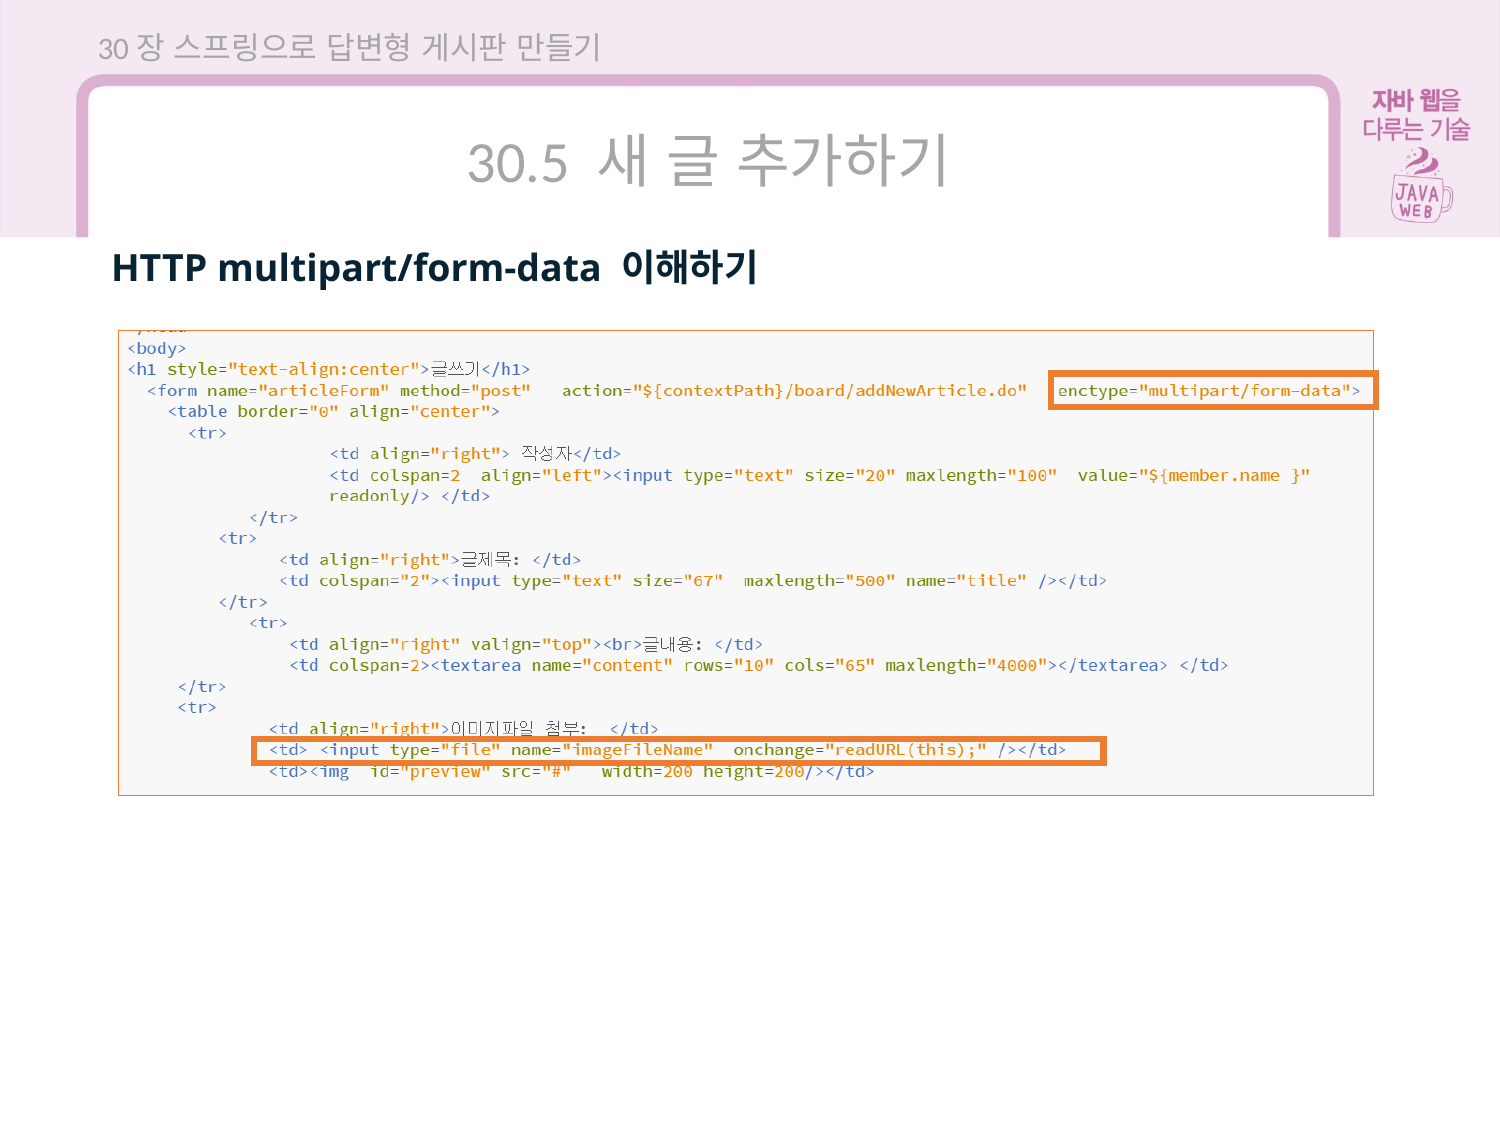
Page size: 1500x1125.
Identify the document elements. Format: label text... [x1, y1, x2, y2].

picture [0, 0, 1500, 1125]
text_box HTTP multipart/form-data 이해하기 [96, 236, 1331, 297]
text_box 30장 스프링으로 답변형 게시판 만들기 [82, 0, 1133, 74]
text_box 30.5 새 글 추가하기 [96, 117, 1321, 202]
